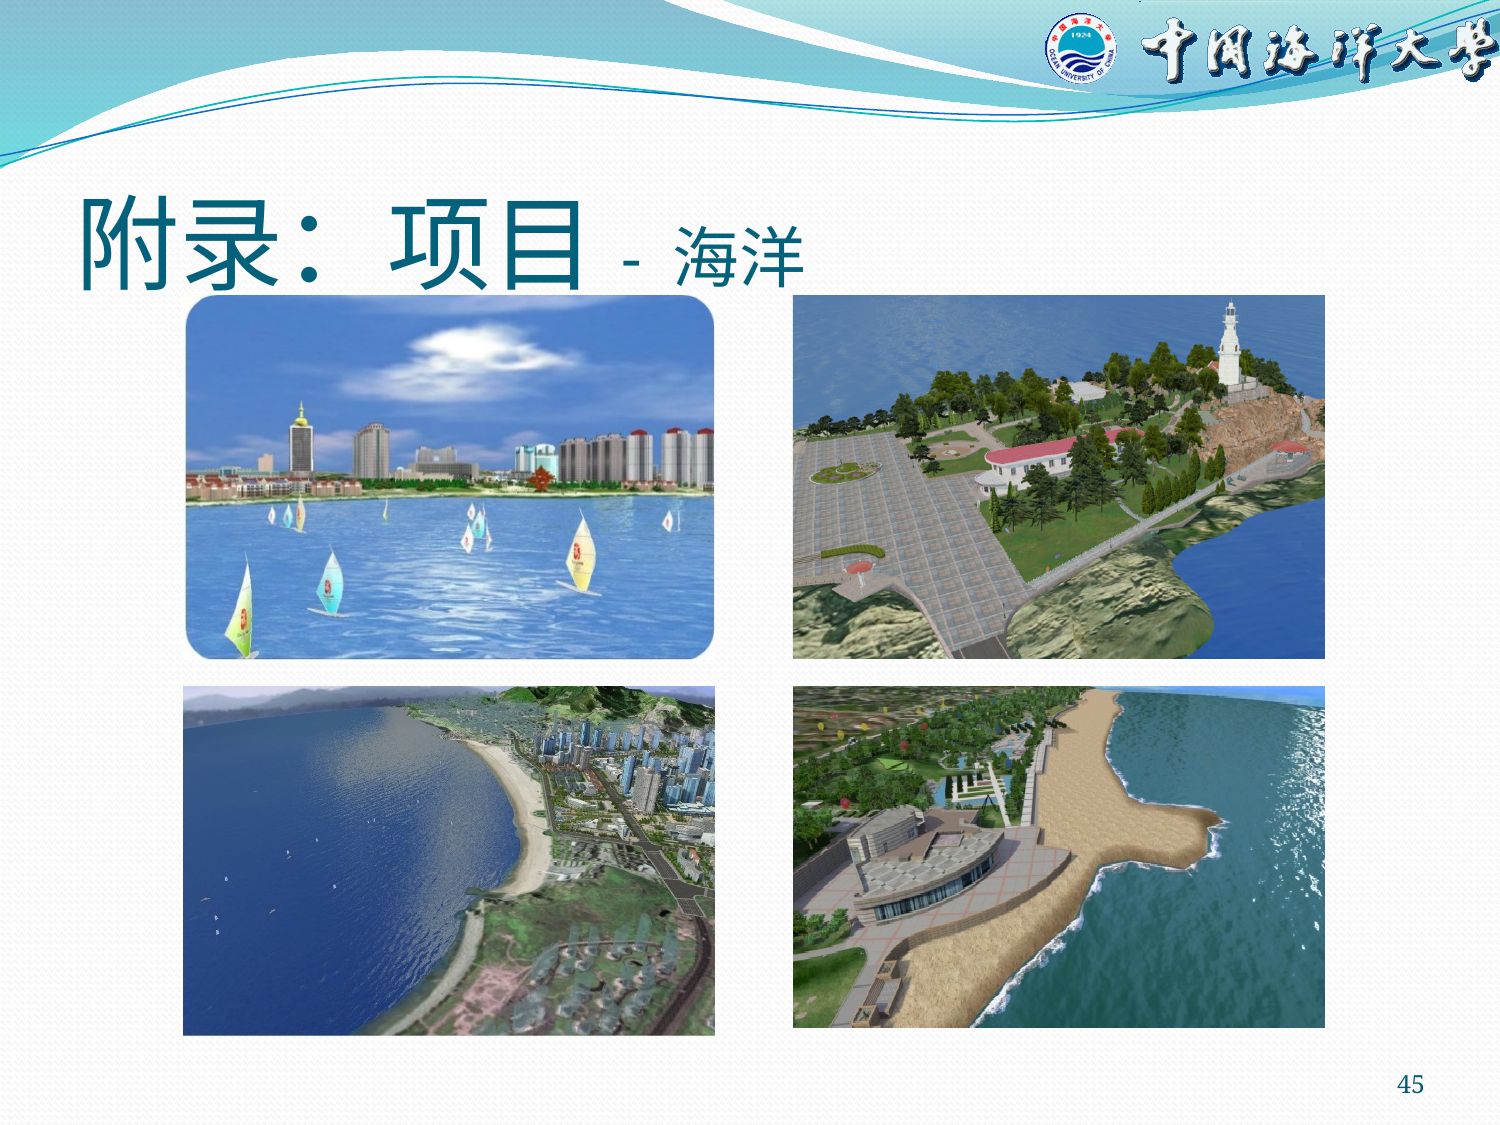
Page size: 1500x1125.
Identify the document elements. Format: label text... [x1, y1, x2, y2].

slide_number 45 [1299, 1042, 1425, 1103]
title 附录：项目- 海洋 [75, 115, 1425, 303]
picture [1045, 1, 1500, 88]
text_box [182, 294, 1326, 1037]
